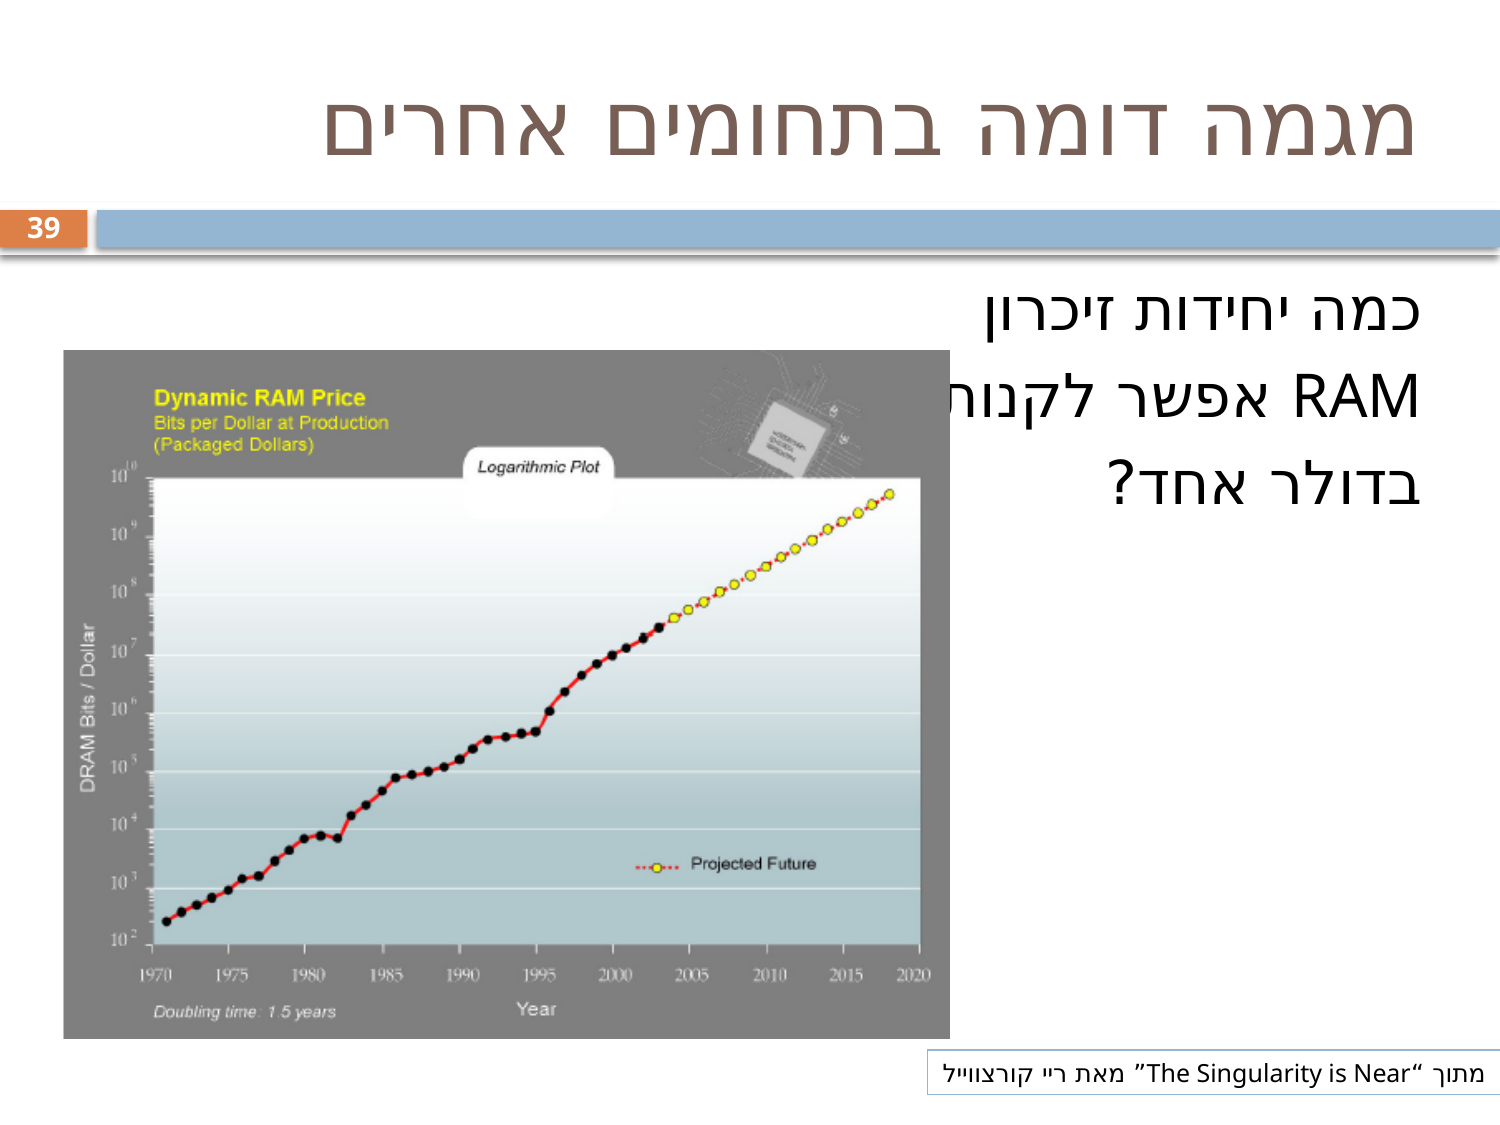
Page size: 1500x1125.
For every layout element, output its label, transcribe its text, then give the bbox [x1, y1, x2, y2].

slide_number 39 [0, 208, 88, 249]
title מגמה דומה בתחומים אחרים [99, 37, 1438, 200]
text_box מתוך “The Singularity is Near” מאת ריי קורצווייל [927, 1050, 1500, 1095]
text_box כמה יחידות זיכרון RAM אפשר לקנות בדולר אחד? [100, 262, 1438, 1000]
picture [62, 349, 951, 1040]
